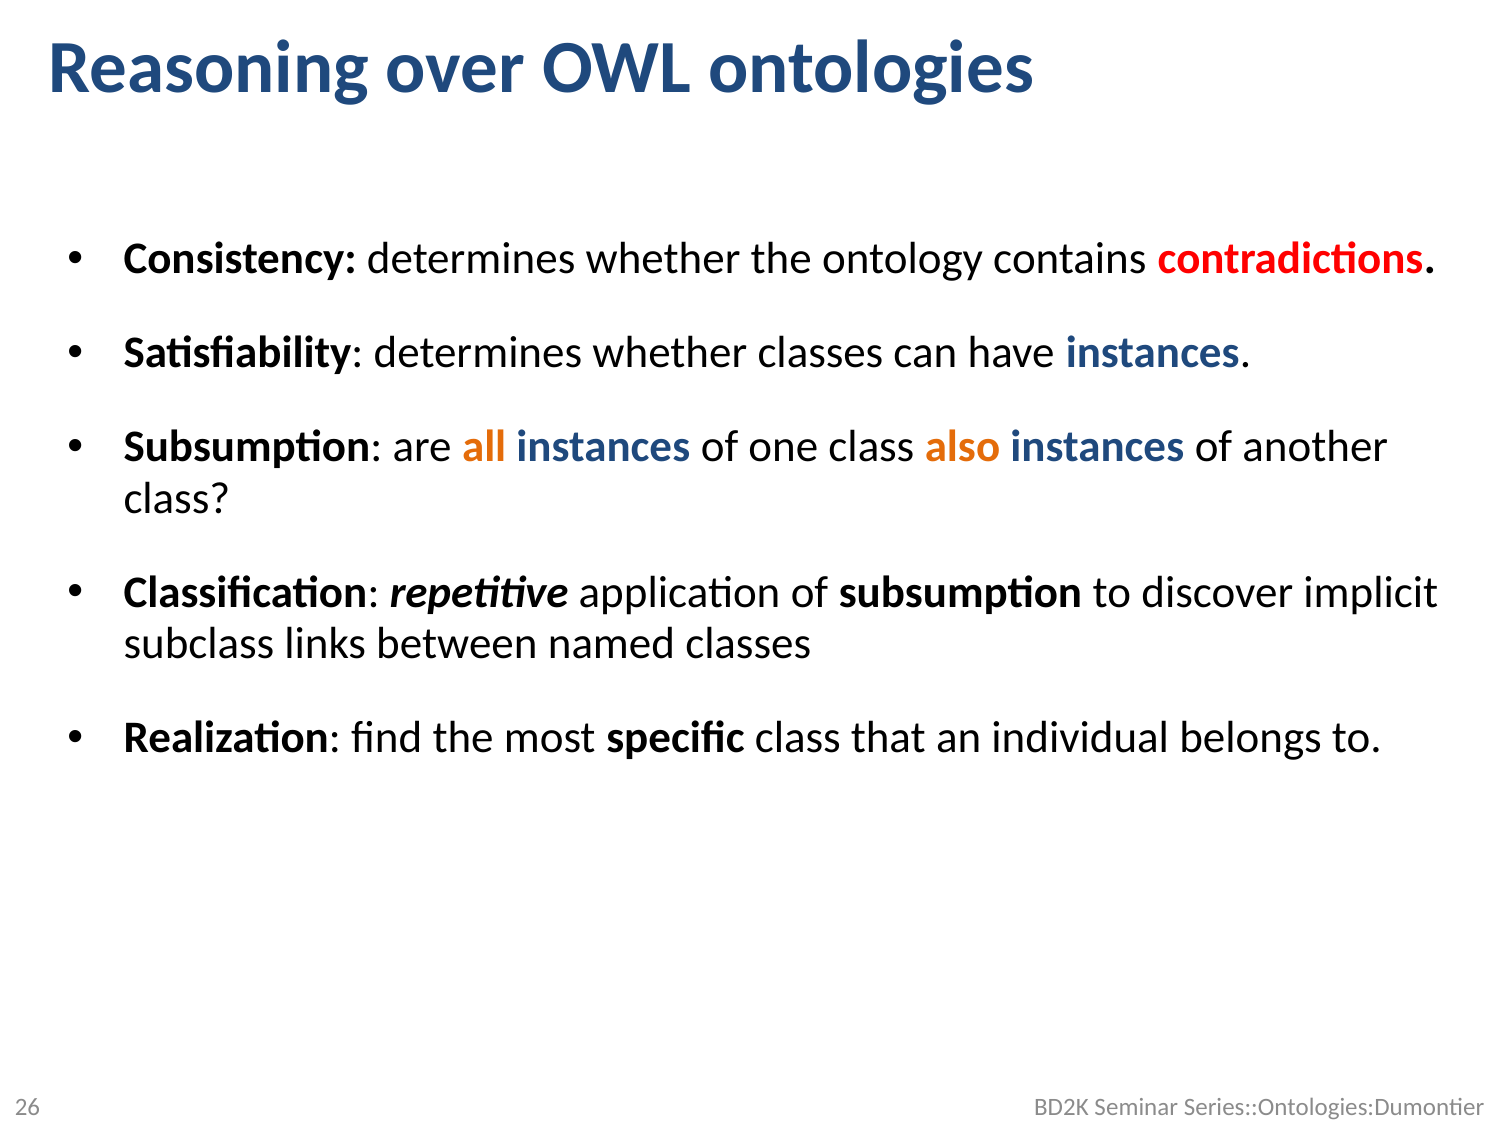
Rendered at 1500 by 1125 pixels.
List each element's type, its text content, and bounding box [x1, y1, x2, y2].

text_box <number> [0, 1087, 350, 1124]
text_box BD2K Seminar Series::Ontologies:Dumontier [787, 1087, 1500, 1124]
text_box Consistency: determines whether the ontology contains contradictions. Satisfiability: determines whether classes can have instances. Subsumption: are all instances of one class also instances of another class? Classification: repetitive application of subsumption to discover implicit subclass links between named classes Realization: find the most specific class that an individual belongs to. [48, 232, 1500, 1000]
text_box Reasoning over OWL ontologies [48, 24, 1441, 212]
